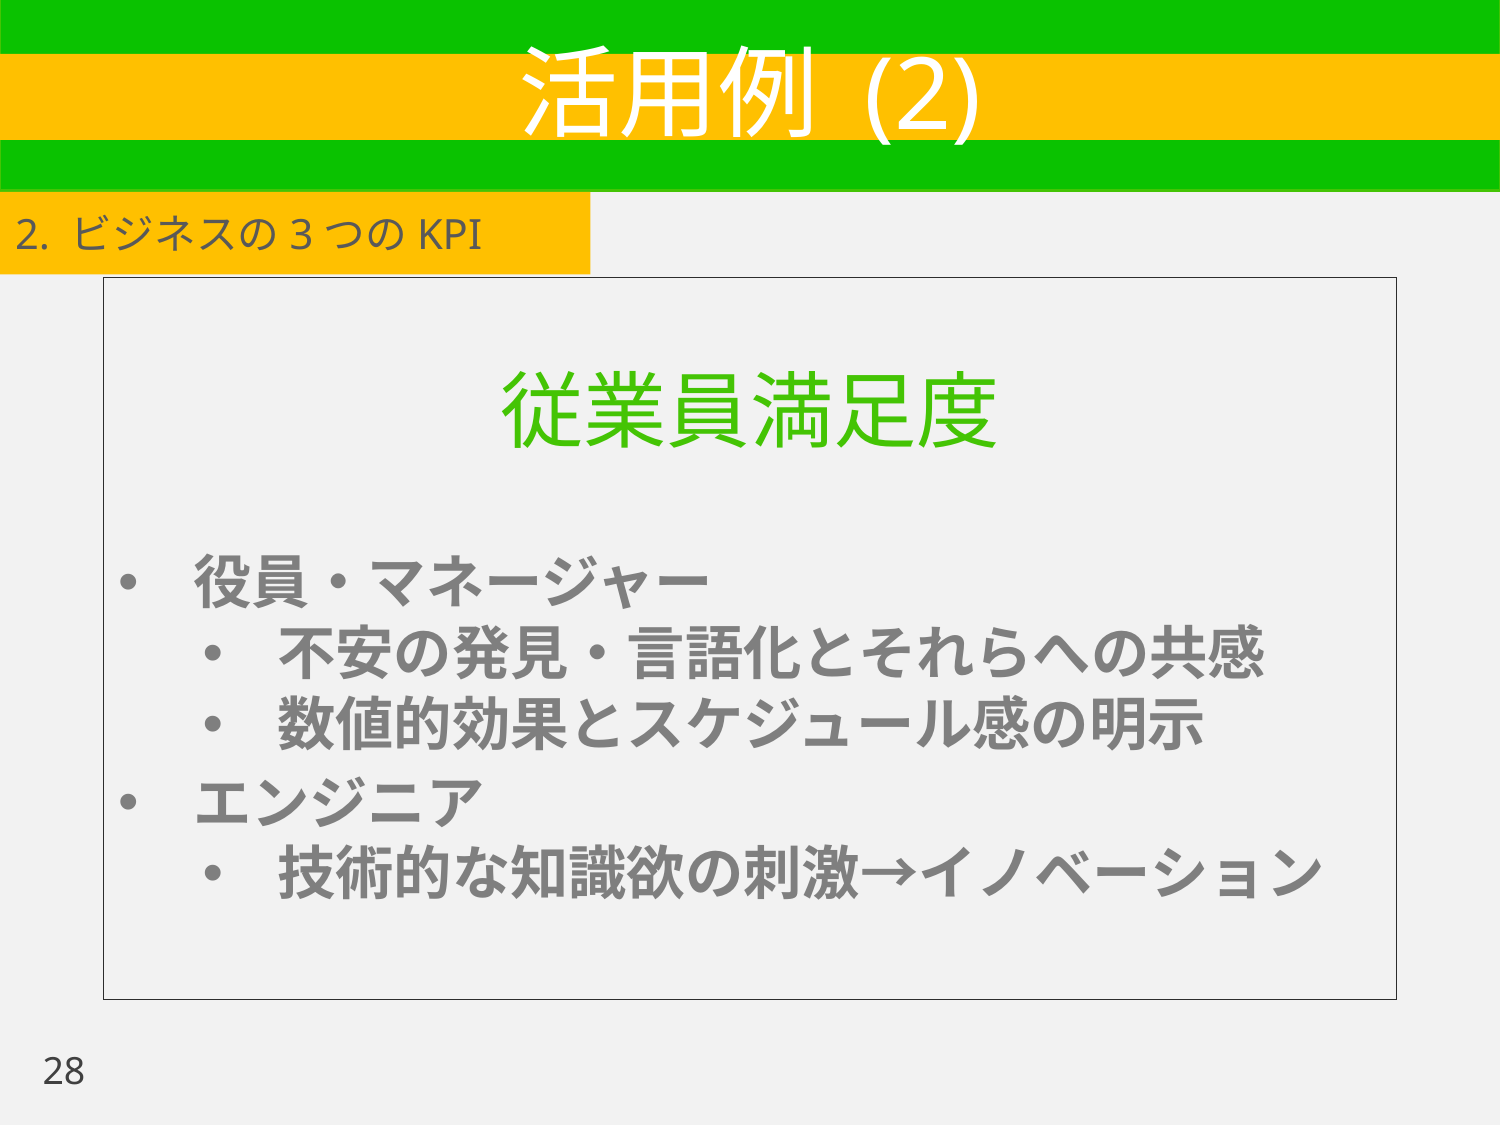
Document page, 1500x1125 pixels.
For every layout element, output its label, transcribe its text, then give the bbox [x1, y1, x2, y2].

title 活用例 (2) [0, 53, 1500, 140]
slide_number 28 [27, 1042, 146, 1102]
text_box 2. ビジネスの3つのKPI [0, 191, 591, 275]
list 従業員満足度 役員・マネージャー 不安の発見・言語化とそれらへの共感 数値的効果とスケジュール感の明示 エンジニア 技術的な知識欲の刺激→イノベーション [103, 277, 1397, 1000]
